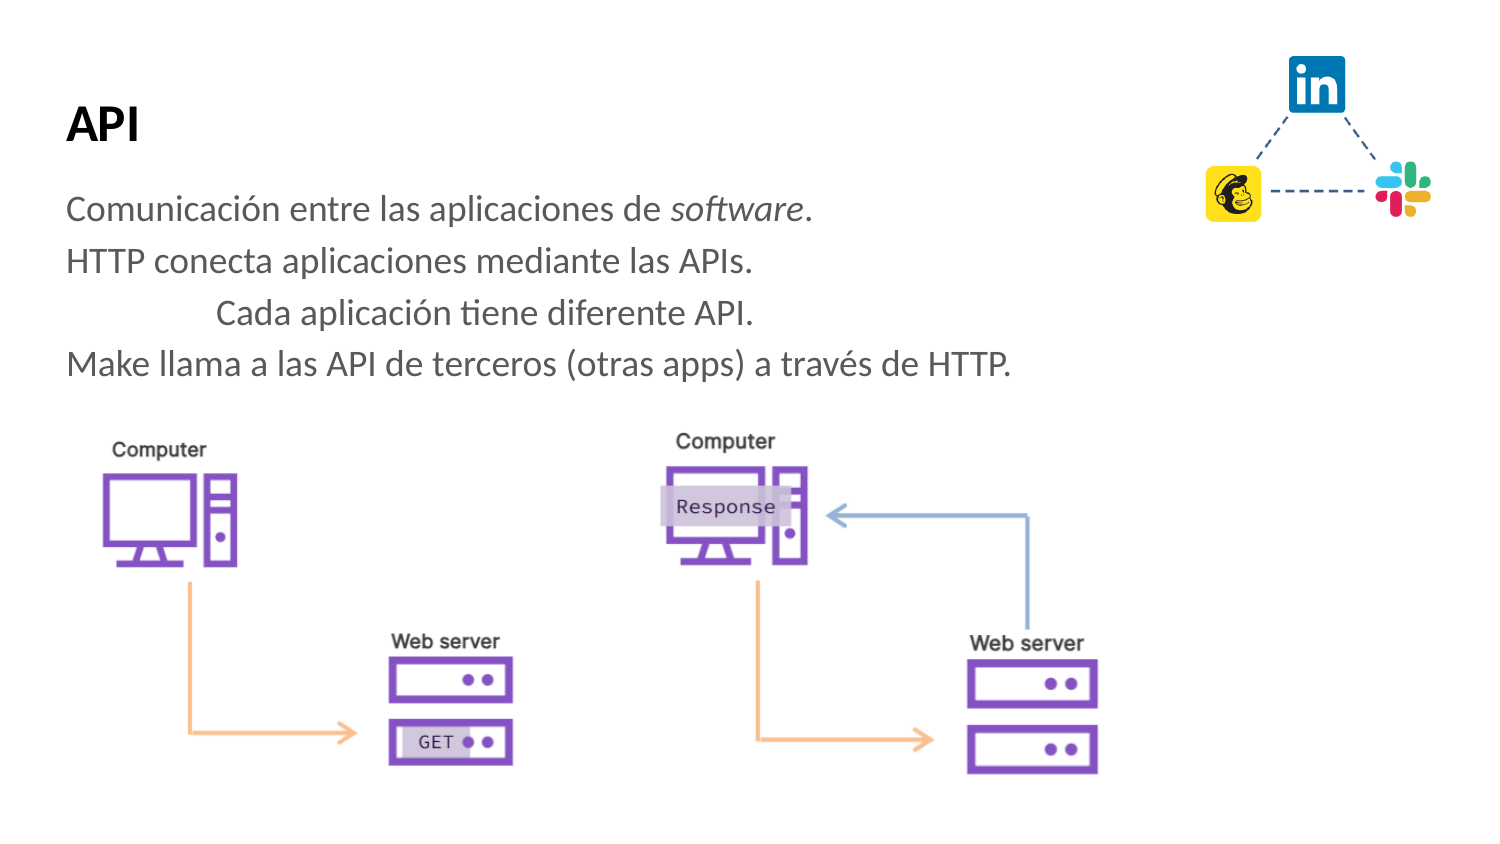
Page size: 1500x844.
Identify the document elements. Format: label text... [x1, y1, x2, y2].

title API [51, 72, 1195, 162]
picture [1200, 46, 1450, 227]
list Comunicación entre las aplicaciones de software. HTTP conecta aplicaciones mediante las APIs. Cada aplicación tiene diferente API. Make llama a las API de terceros (otras apps) a través de HTTP. [51, 162, 1449, 723]
picture [625, 421, 1148, 792]
picture [71, 421, 548, 792]
